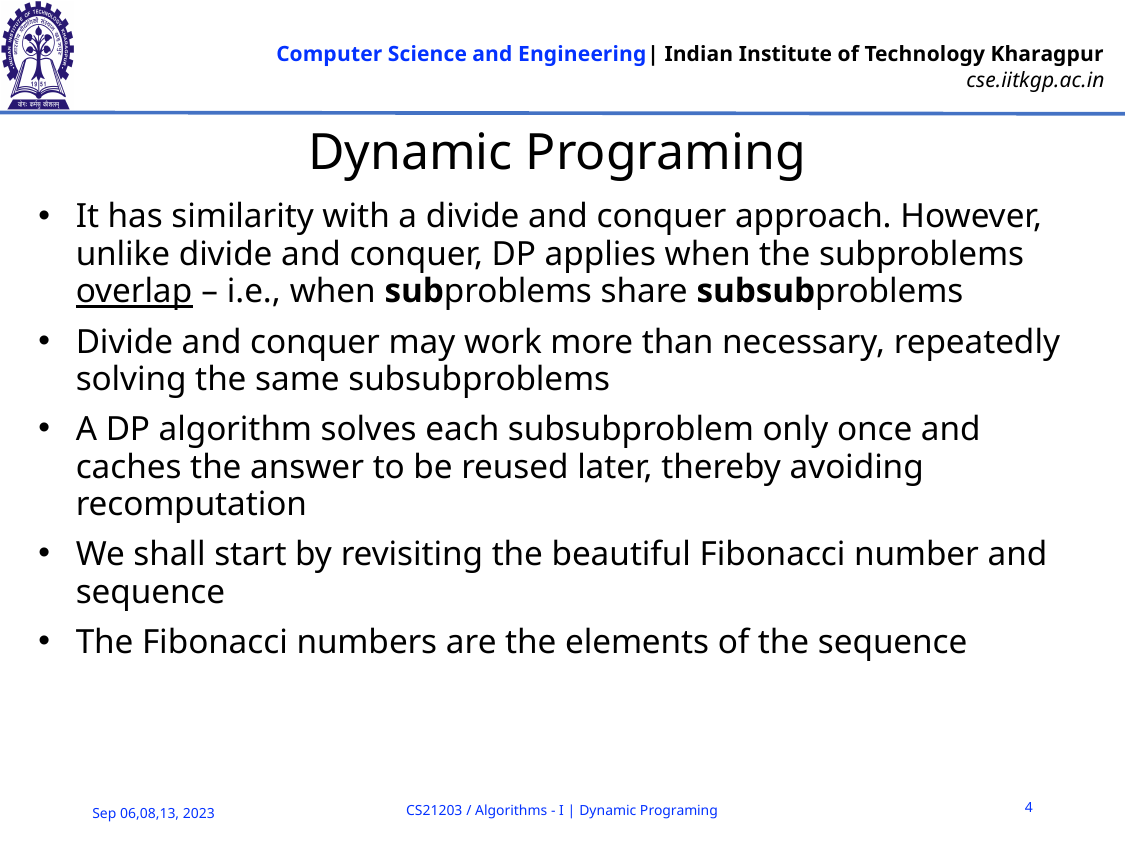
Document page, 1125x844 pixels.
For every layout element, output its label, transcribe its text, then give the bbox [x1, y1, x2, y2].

title Dynamic Programing [35, 78, 1078, 221]
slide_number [77, 798, 274, 844]
picture [1, 1, 74, 110]
footer CS21203 / Algorithms - I | Dynamic Programing [185, 787, 940, 833]
slide_number 4 [992, 785, 1048, 831]
